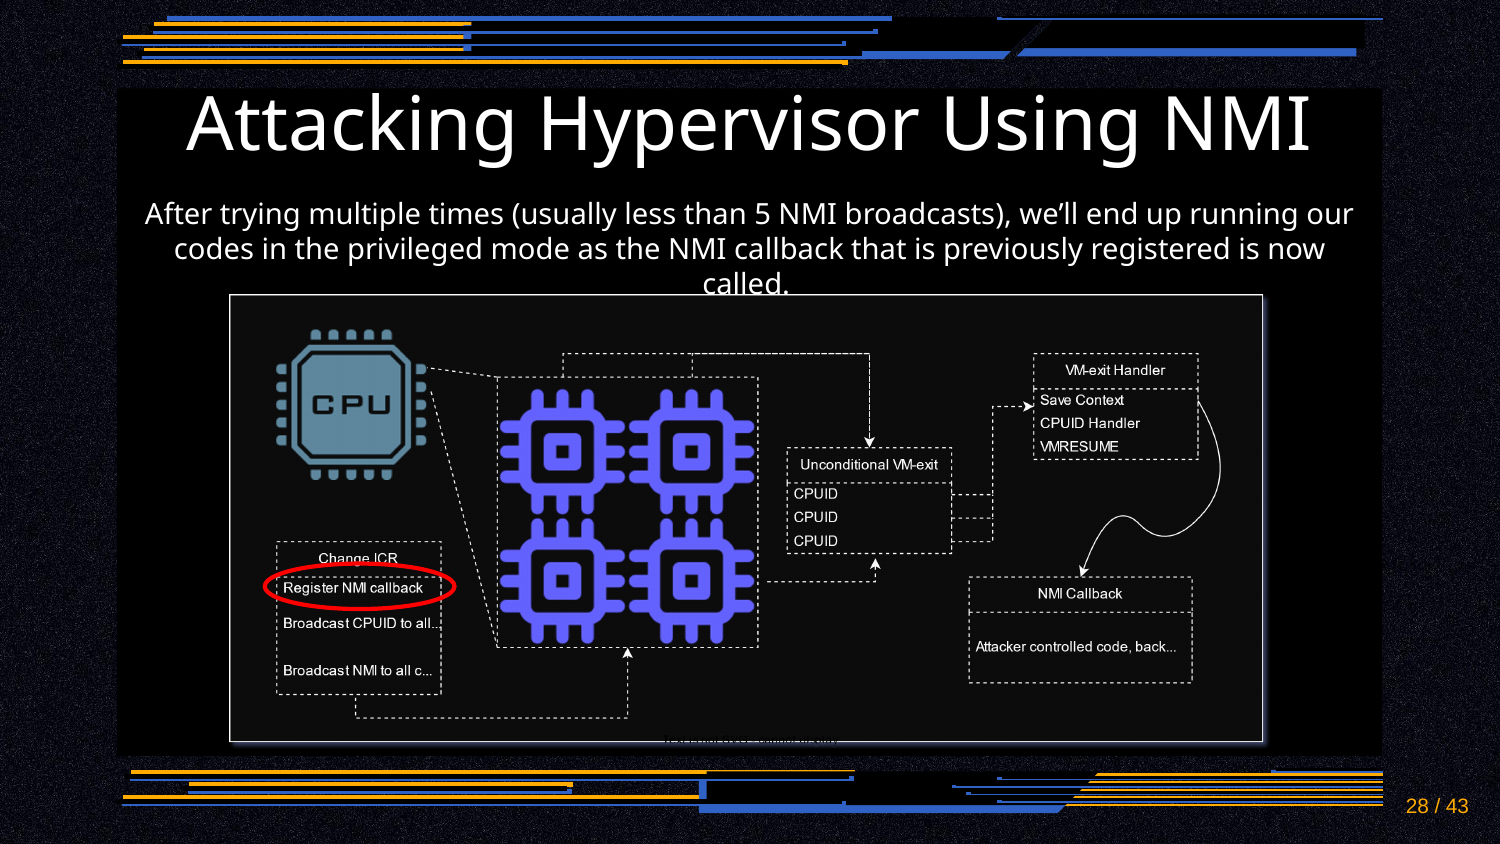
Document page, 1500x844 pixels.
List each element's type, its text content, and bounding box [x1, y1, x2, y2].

title Attacking Hypervisor Using NMI [118, 72, 1382, 167]
text_box After trying multiple times (usually less than 5 NMI broadcasts), we’ll end up running our codes in the privileged mode as the NMI callback that is previously registered is now called. [129, 180, 1371, 274]
picture [0, 0, 1500, 844]
text_box 28 / 43 [1391, 785, 1485, 825]
